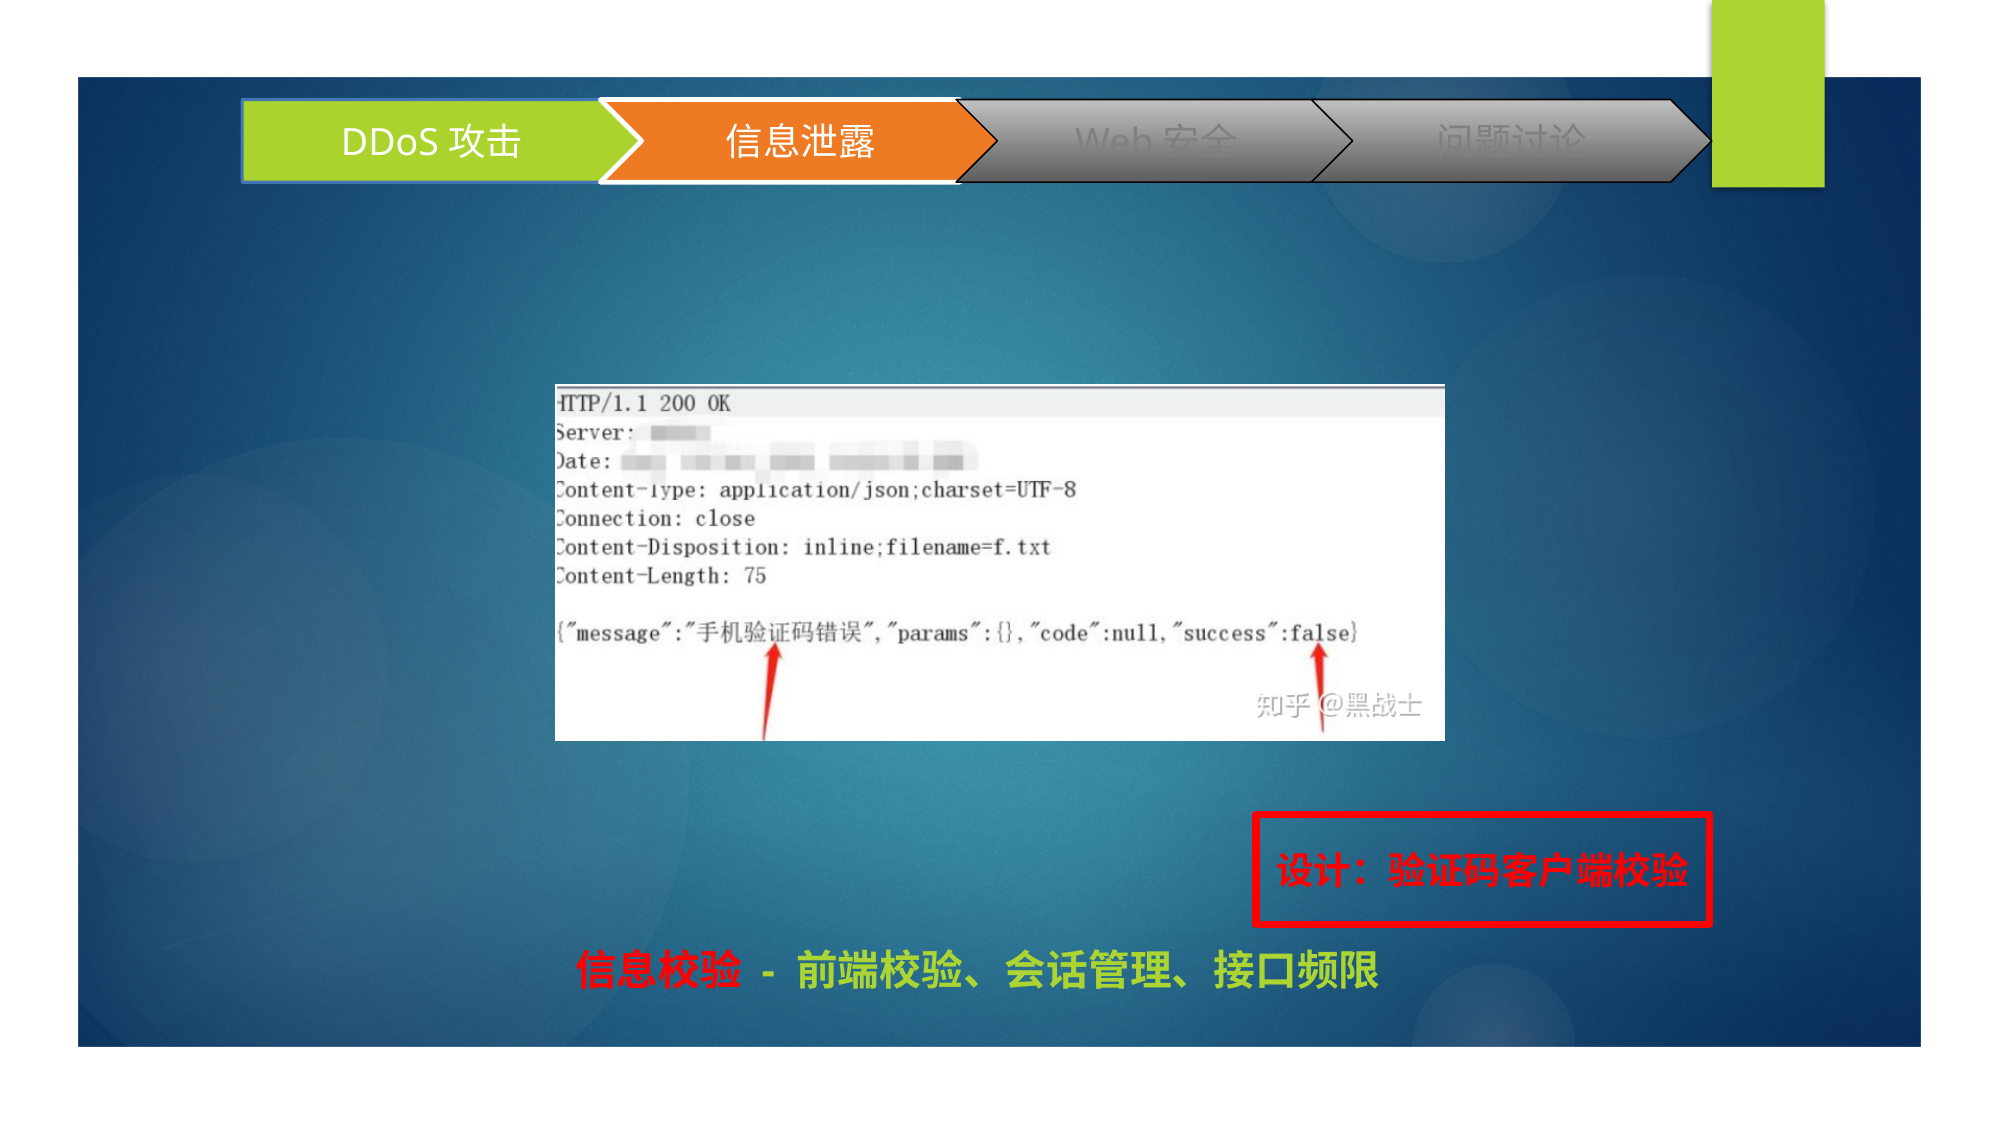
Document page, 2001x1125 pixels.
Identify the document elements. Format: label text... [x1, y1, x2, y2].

text_box 信息校验 - 前端校验、会话管理、接口频限 [310, 936, 1646, 1002]
picture [555, 384, 1445, 741]
text_box 设计：验证码客户端校验 [1254, 813, 1711, 926]
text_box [241, 99, 1713, 183]
slide_number [1698, 48, 1836, 174]
